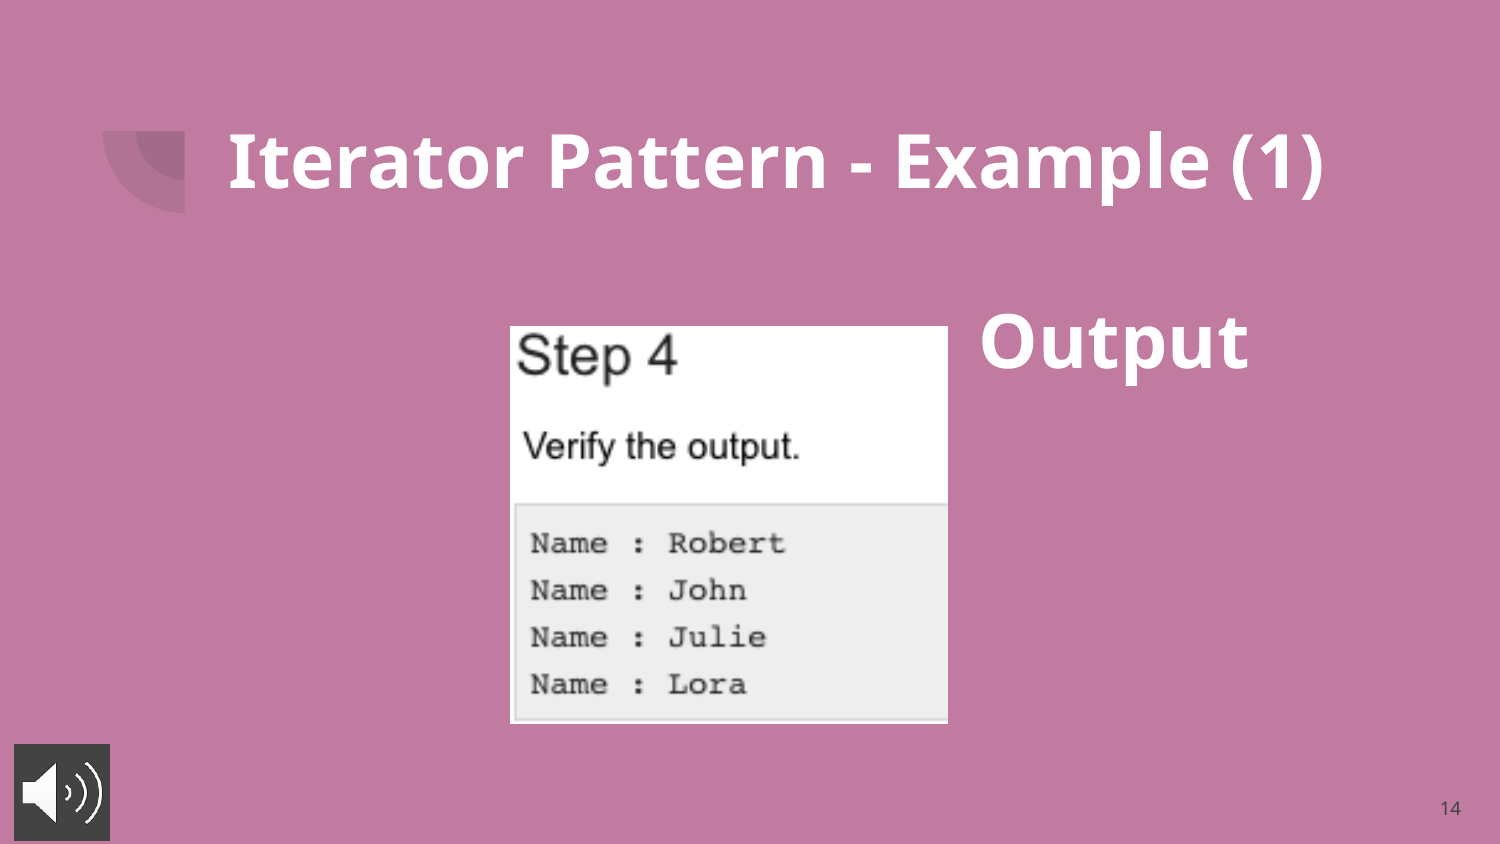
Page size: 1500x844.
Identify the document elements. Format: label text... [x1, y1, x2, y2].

picture [12, 743, 112, 842]
picture [510, 326, 948, 724]
slide_number 14 [1386, 777, 1477, 842]
title Iterator Pattern - Example (1) Output [213, 98, 1426, 263]
